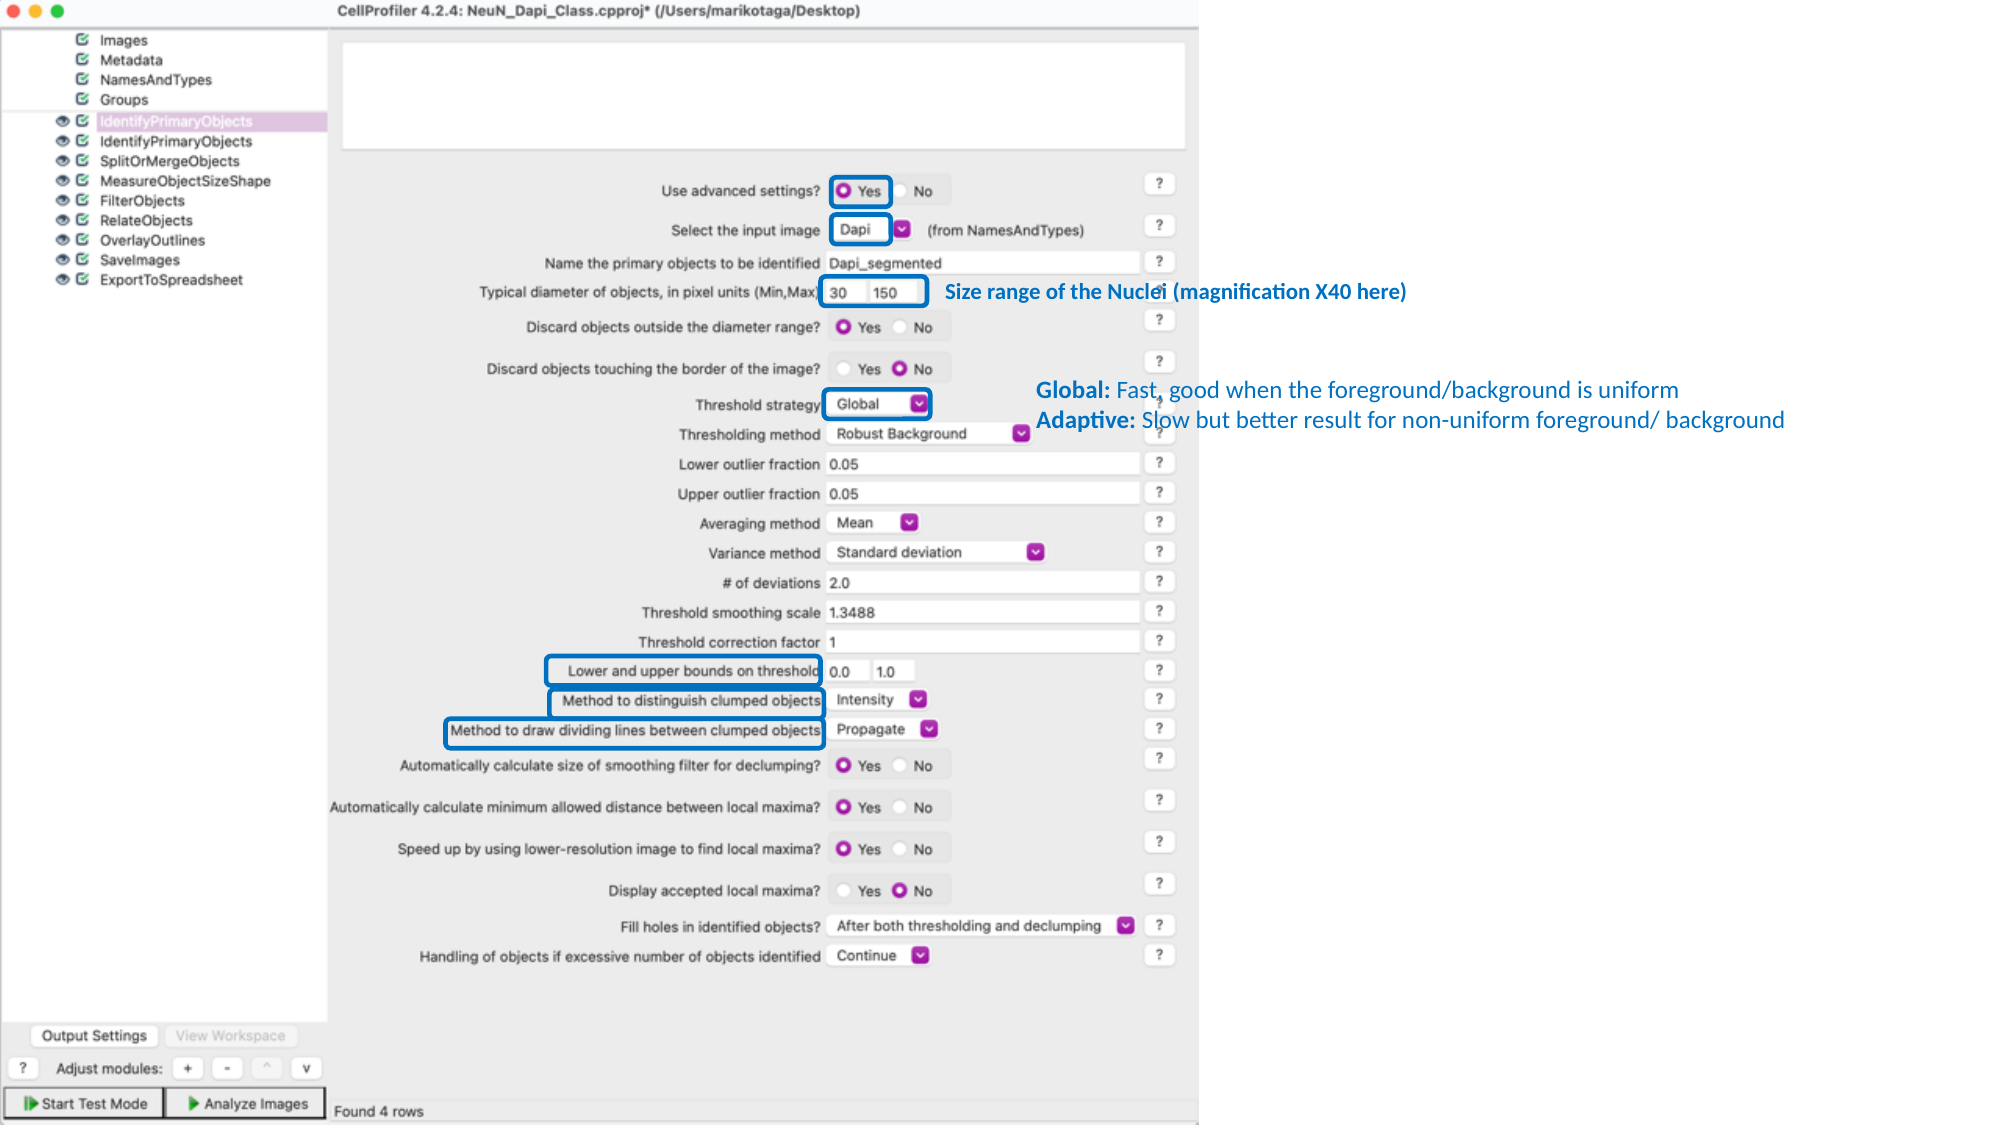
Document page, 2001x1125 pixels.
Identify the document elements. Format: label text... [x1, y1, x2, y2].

picture [0, 0, 1199, 1125]
text_box Global: Fast, good when the foreground/background is uniform Adaptive: Slow but better result for non-uniform foreground/ background [1199, 366, 1882, 441]
text_box Size range of the Nuclei (magnification X40 here) [1199, 269, 1635, 312]
